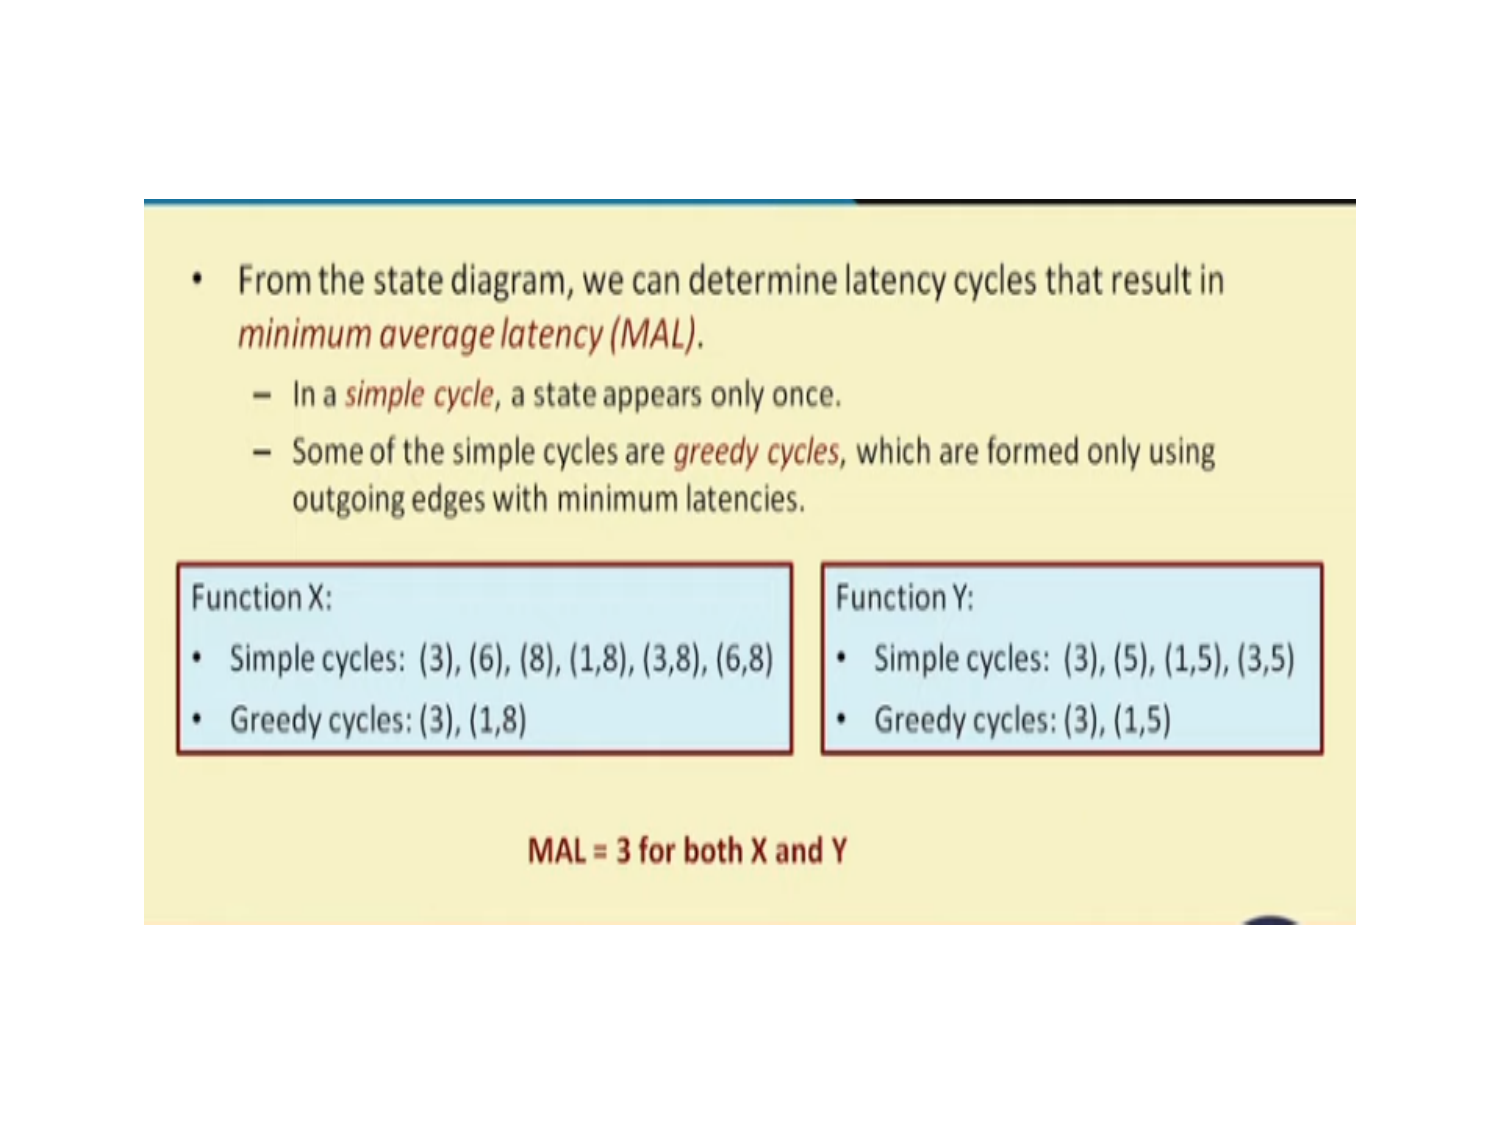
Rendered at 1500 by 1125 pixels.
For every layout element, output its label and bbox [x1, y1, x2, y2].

picture [143, 199, 1356, 926]
